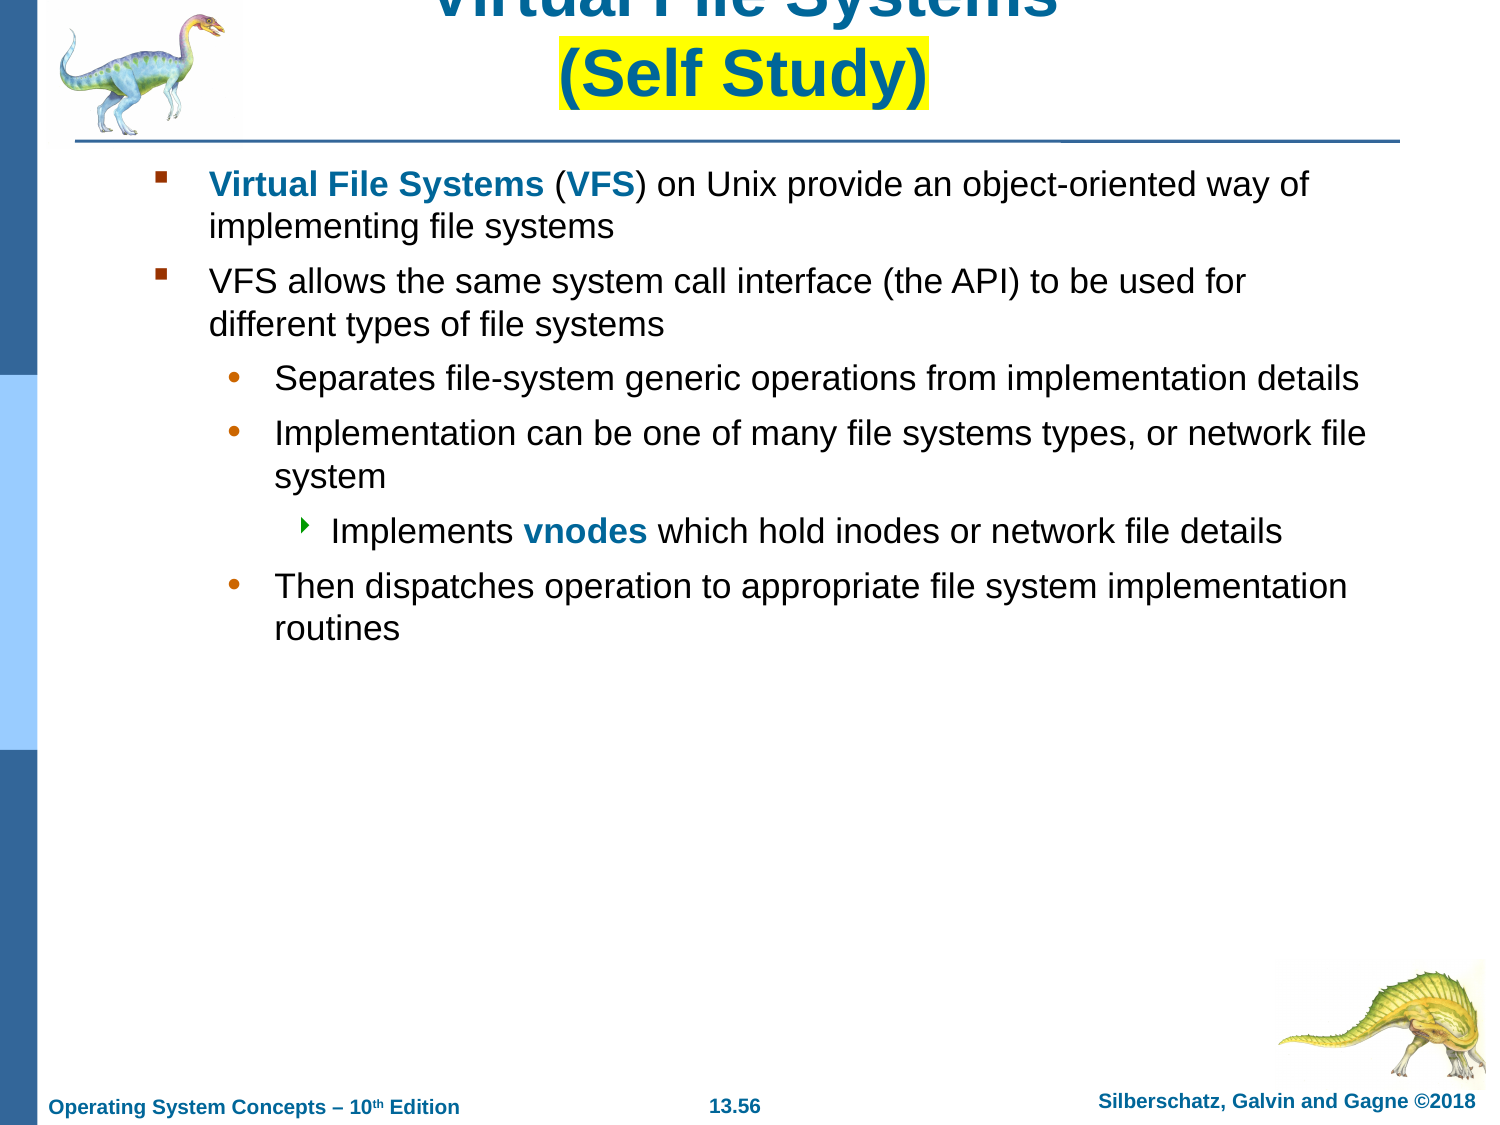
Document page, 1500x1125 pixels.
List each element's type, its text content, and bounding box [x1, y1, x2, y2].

title Virtual File Systems (Self Study) [191, 22, 1298, 118]
list Virtual File Systems (VFS) on Unix provide an object-oriented way of implementing file systems VFS allows the same system call interface (the API) to be used for different types of file systems Separates file-system generic operations from implementation details Implementation can be one of many file systems types, or network file system Implements vnodes which hold inodes or network file details Then dispatches operation to appropriate file system implementation routines [137, 153, 1387, 897]
picture [46, 0, 243, 149]
picture [1275, 959, 1486, 1090]
